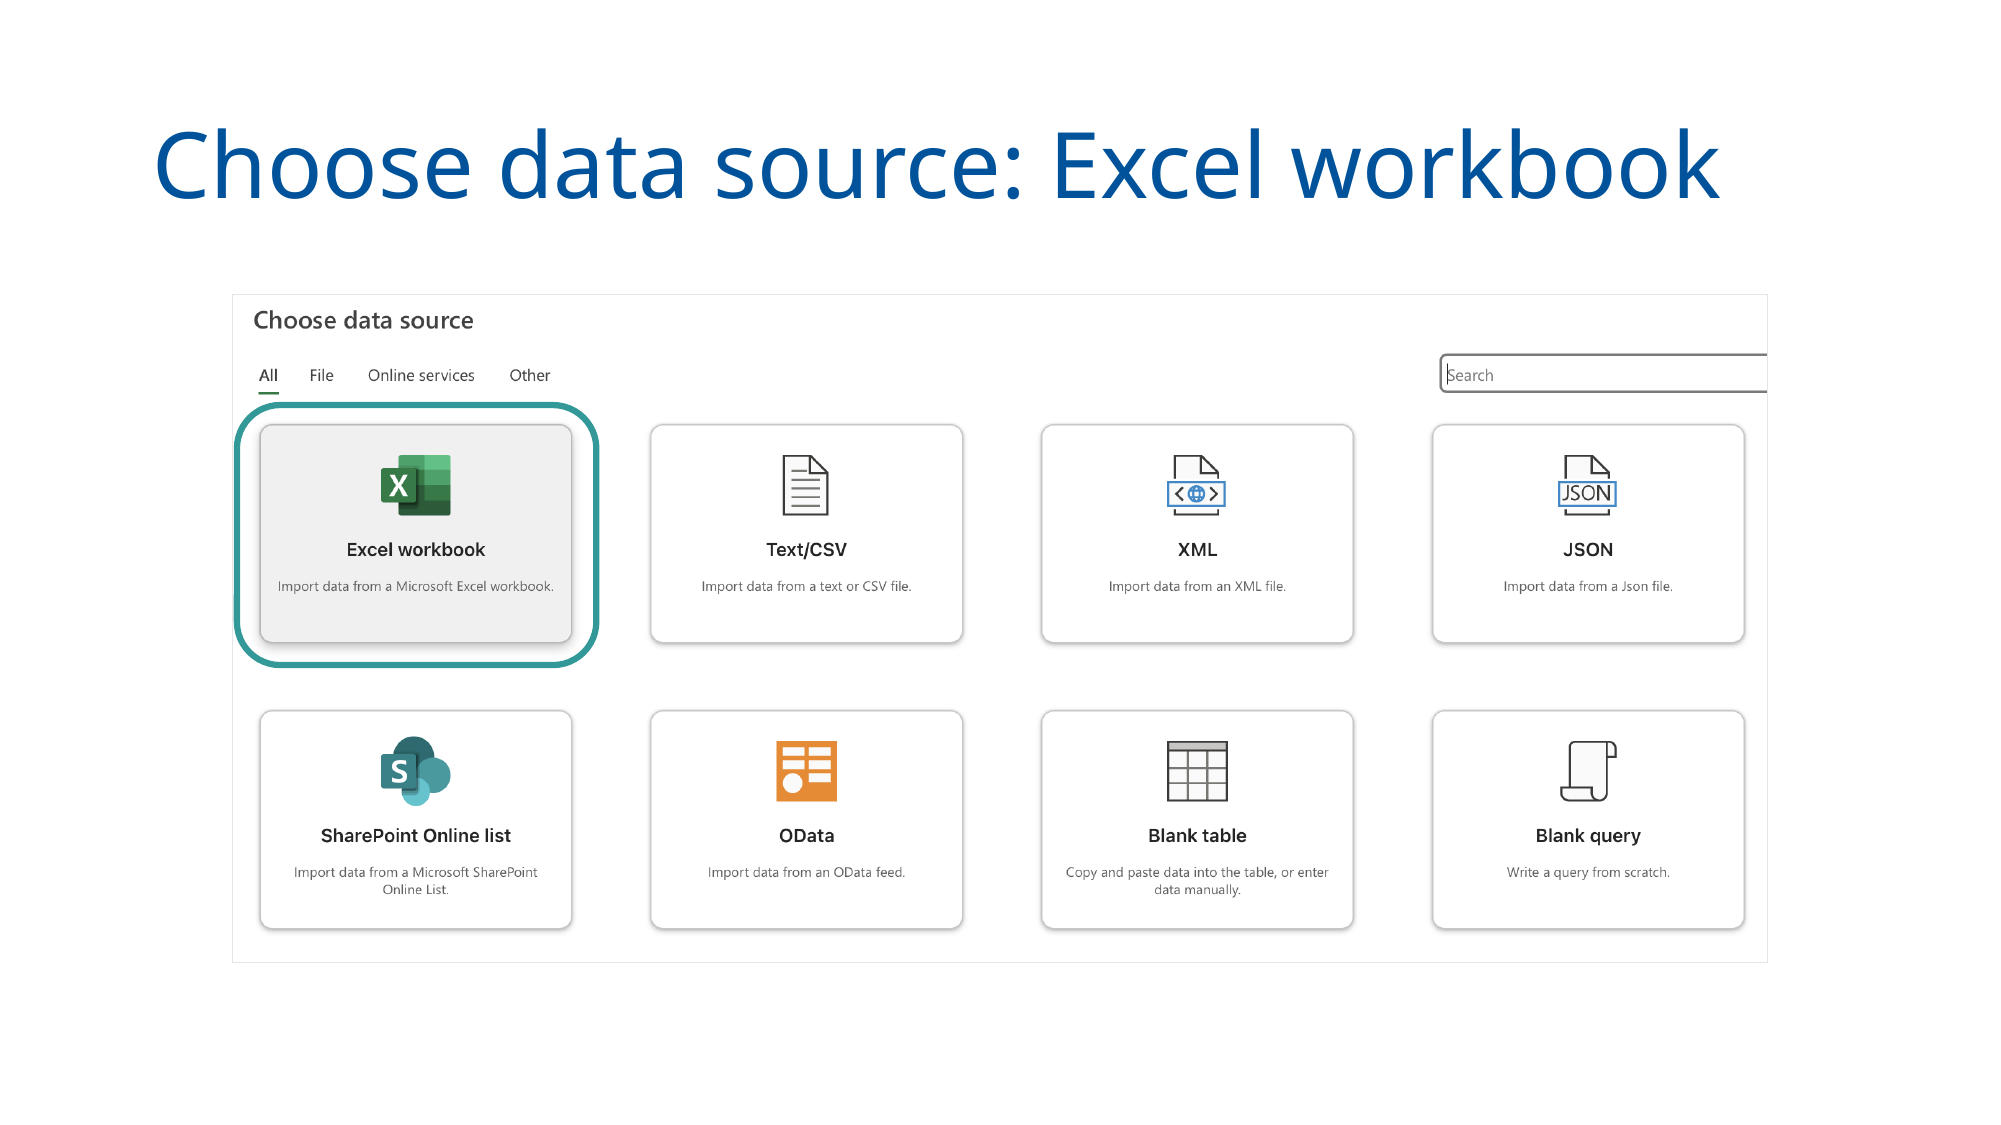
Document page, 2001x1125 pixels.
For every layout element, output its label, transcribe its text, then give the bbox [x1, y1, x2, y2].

title Choose data source: Excel workbook [137, 59, 1863, 278]
picture [231, 293, 1769, 963]
